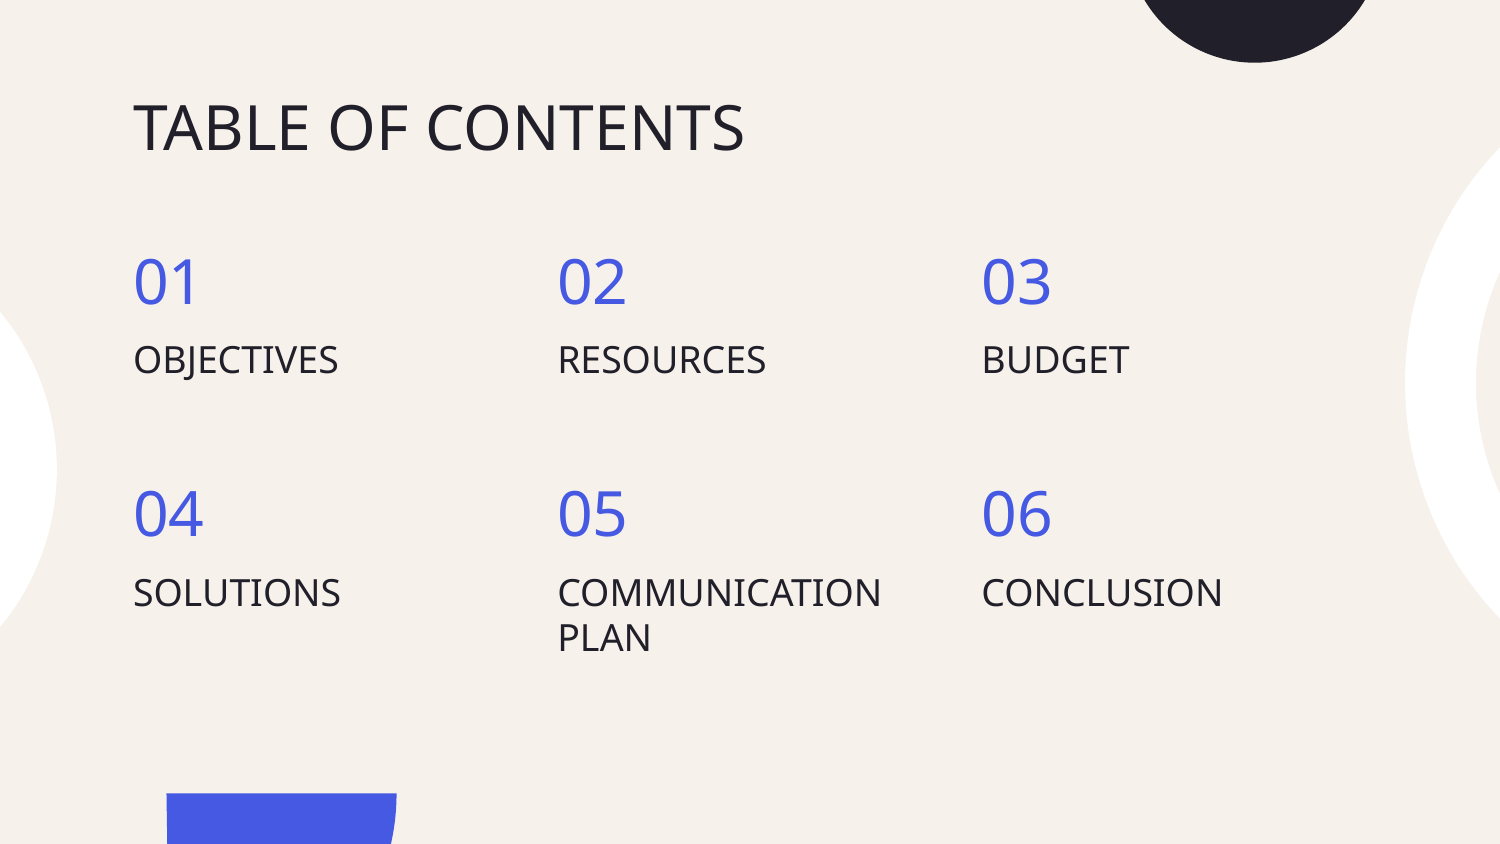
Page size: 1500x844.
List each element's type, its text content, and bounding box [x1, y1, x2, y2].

title 05 [542, 475, 663, 549]
title 02 [542, 242, 663, 317]
title 03 [966, 242, 1088, 317]
title TABLE OF CONTENTS [118, 72, 1382, 167]
subtitle BUDGET [966, 321, 1382, 445]
title 04 [118, 475, 239, 549]
subtitle COMMUNICATION PLAN [542, 553, 958, 677]
title 01 [118, 242, 239, 317]
title 06 [966, 475, 1088, 549]
subtitle CONCLUSION [966, 553, 1382, 677]
subtitle OBJECTIVES [118, 321, 534, 445]
subtitle SOLUTIONS [118, 553, 534, 677]
subtitle RESOURCES [542, 321, 958, 445]
